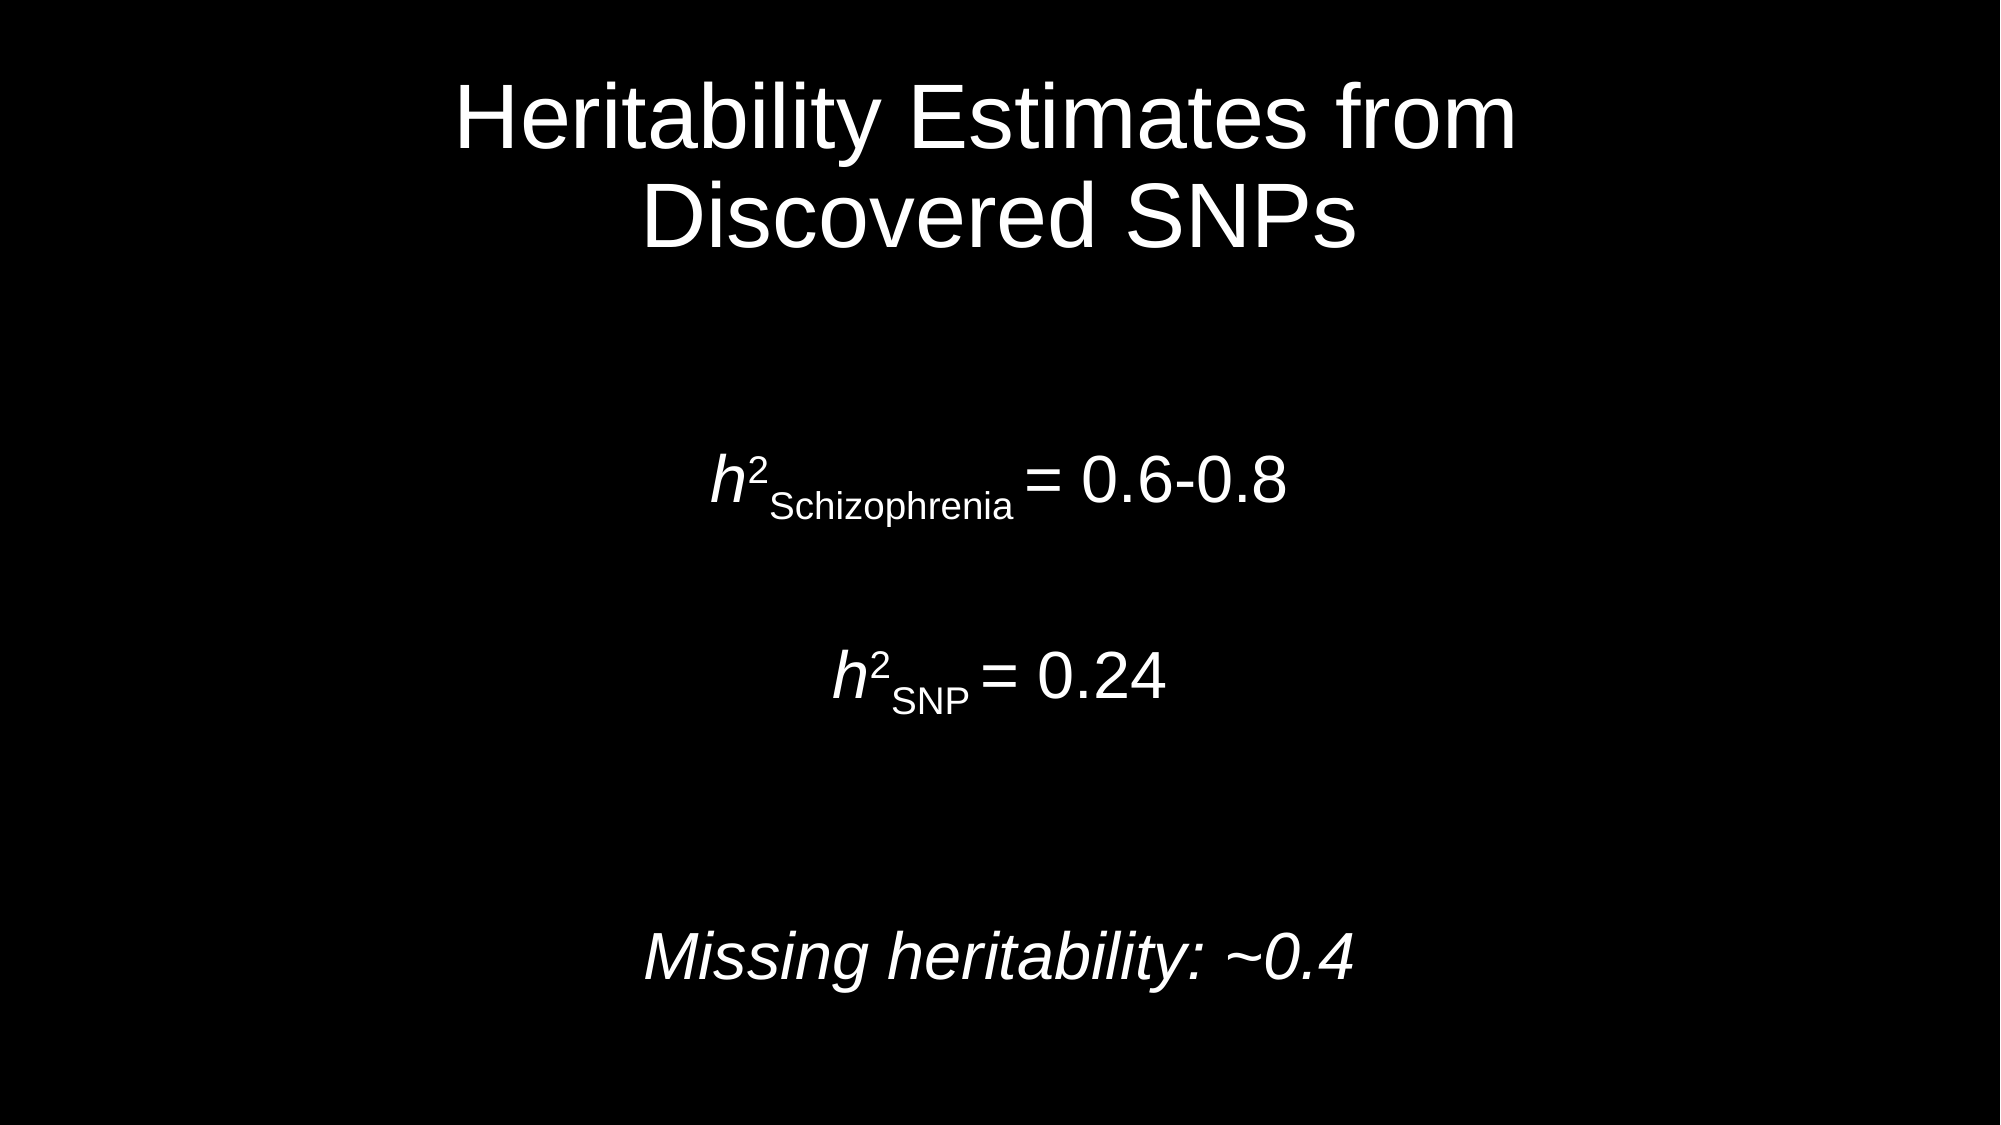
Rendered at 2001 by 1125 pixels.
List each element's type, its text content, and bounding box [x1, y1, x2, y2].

list h2Schizophrenia = 0.6-0.8 h2SNP = 0.24 Missing heritability: ~0.4 [137, 429, 1863, 1066]
title Heritability Estimates from Discovered SNPs [137, 59, 1863, 278]
